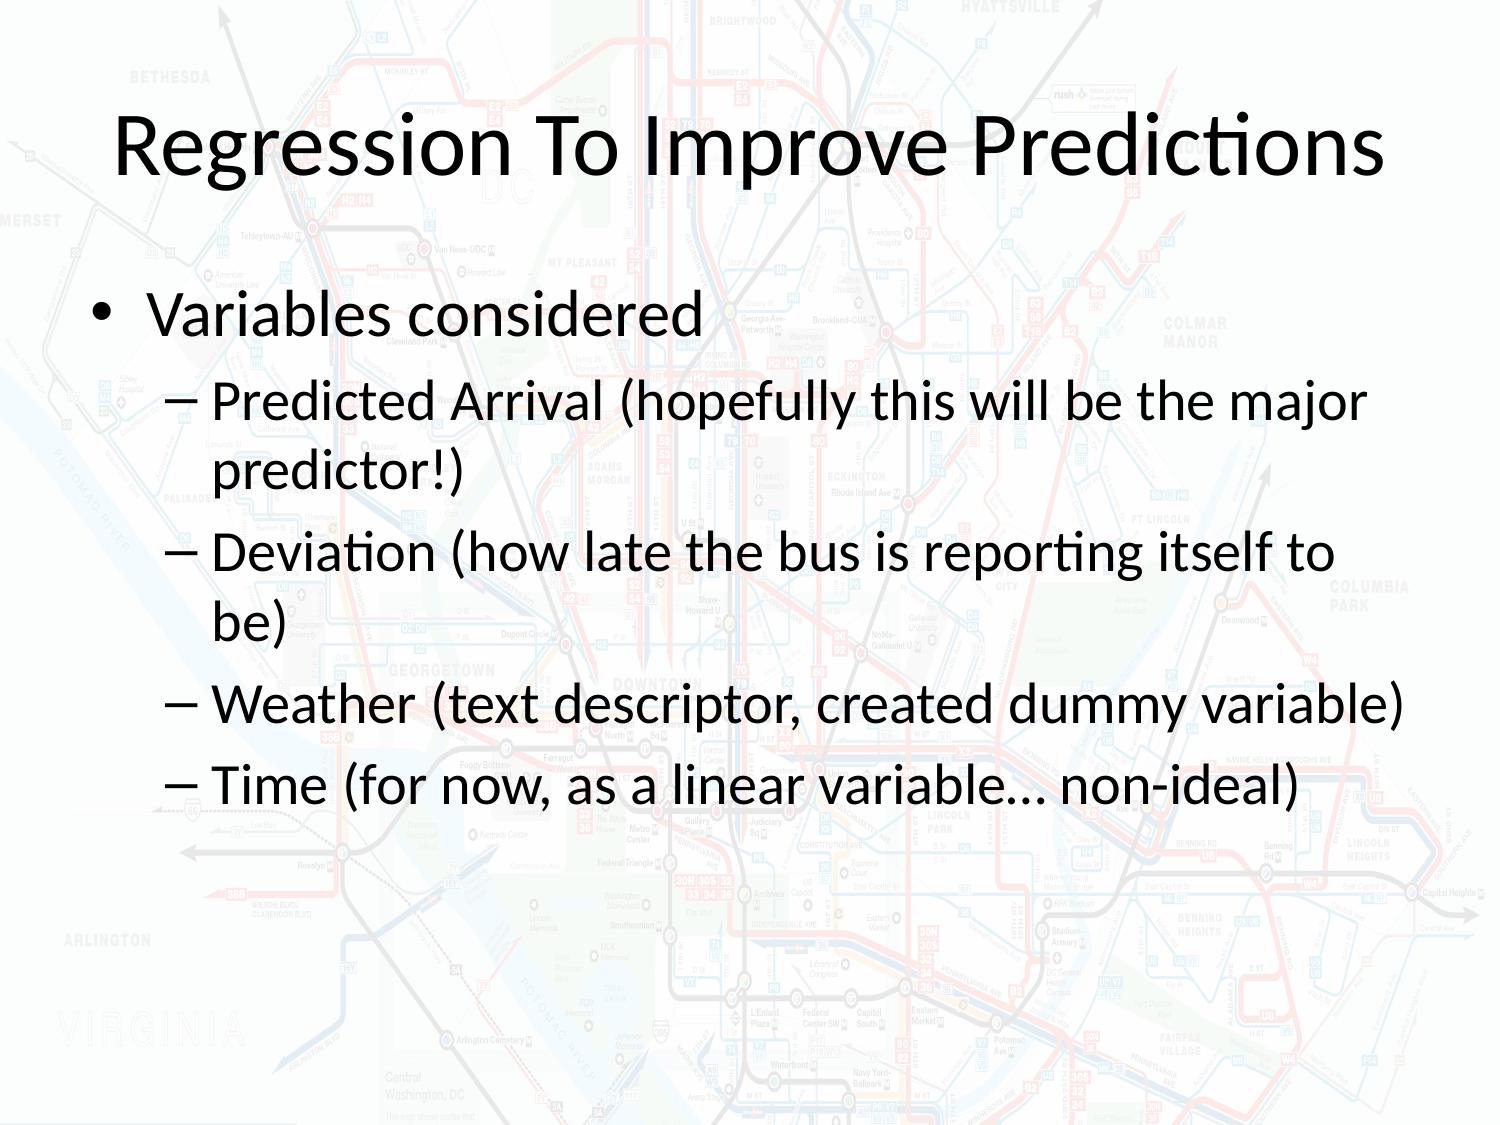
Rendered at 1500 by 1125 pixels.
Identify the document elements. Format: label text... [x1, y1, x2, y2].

title Regression To Improve Predictions [75, 45, 1425, 233]
list Variables considered Predicted Arrival (hopefully this will be the major predictor!) Deviation (how late the bus is reporting itself to be) Weather (text descriptor, created dummy variable) Time (for now, as a linear variable… non-ideal) [75, 262, 1425, 1005]
